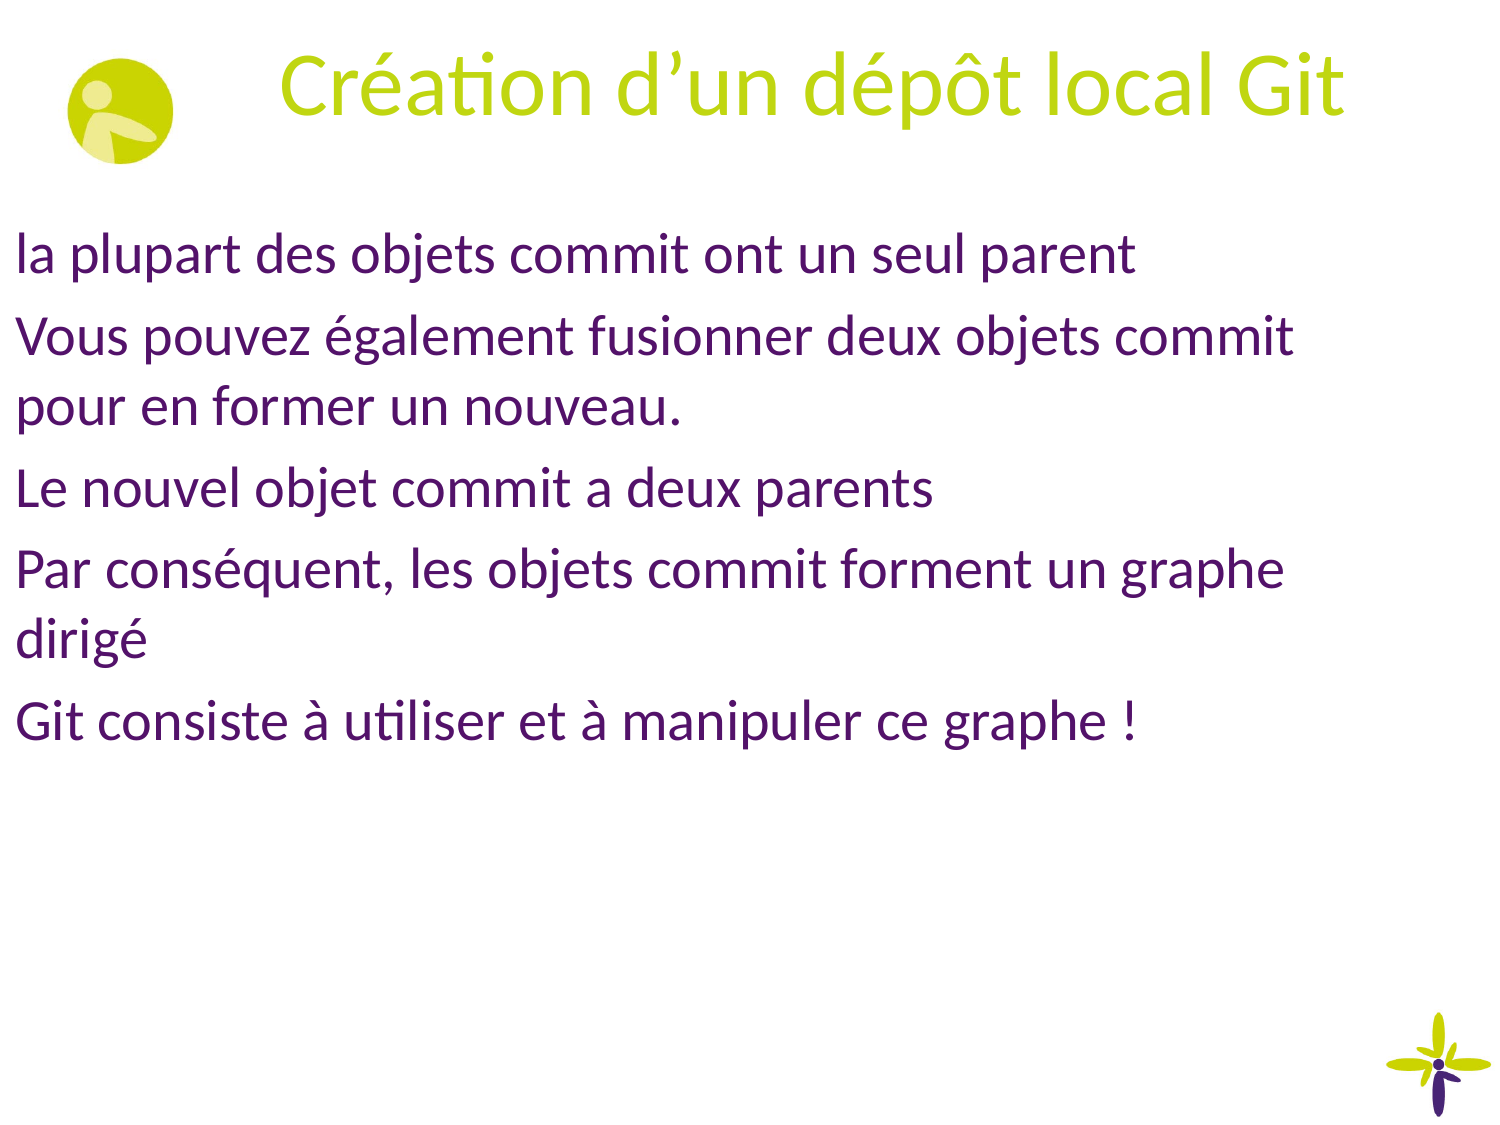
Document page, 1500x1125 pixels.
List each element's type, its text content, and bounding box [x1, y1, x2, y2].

title Création d’un dépôt local Git [230, 0, 1398, 173]
list la plupart des objets commit ont un seul parent Vous pouvez également fusionner deux objets commit pour en former un nouveau. Le nouvel objet commit a deux parents Par conséquent, les objets commit forment un graphe dirigé Git consiste à utiliser et à manipuler ce graphe ! [0, 208, 1425, 1040]
picture [1377, 1004, 1500, 1125]
picture [58, 49, 183, 174]
